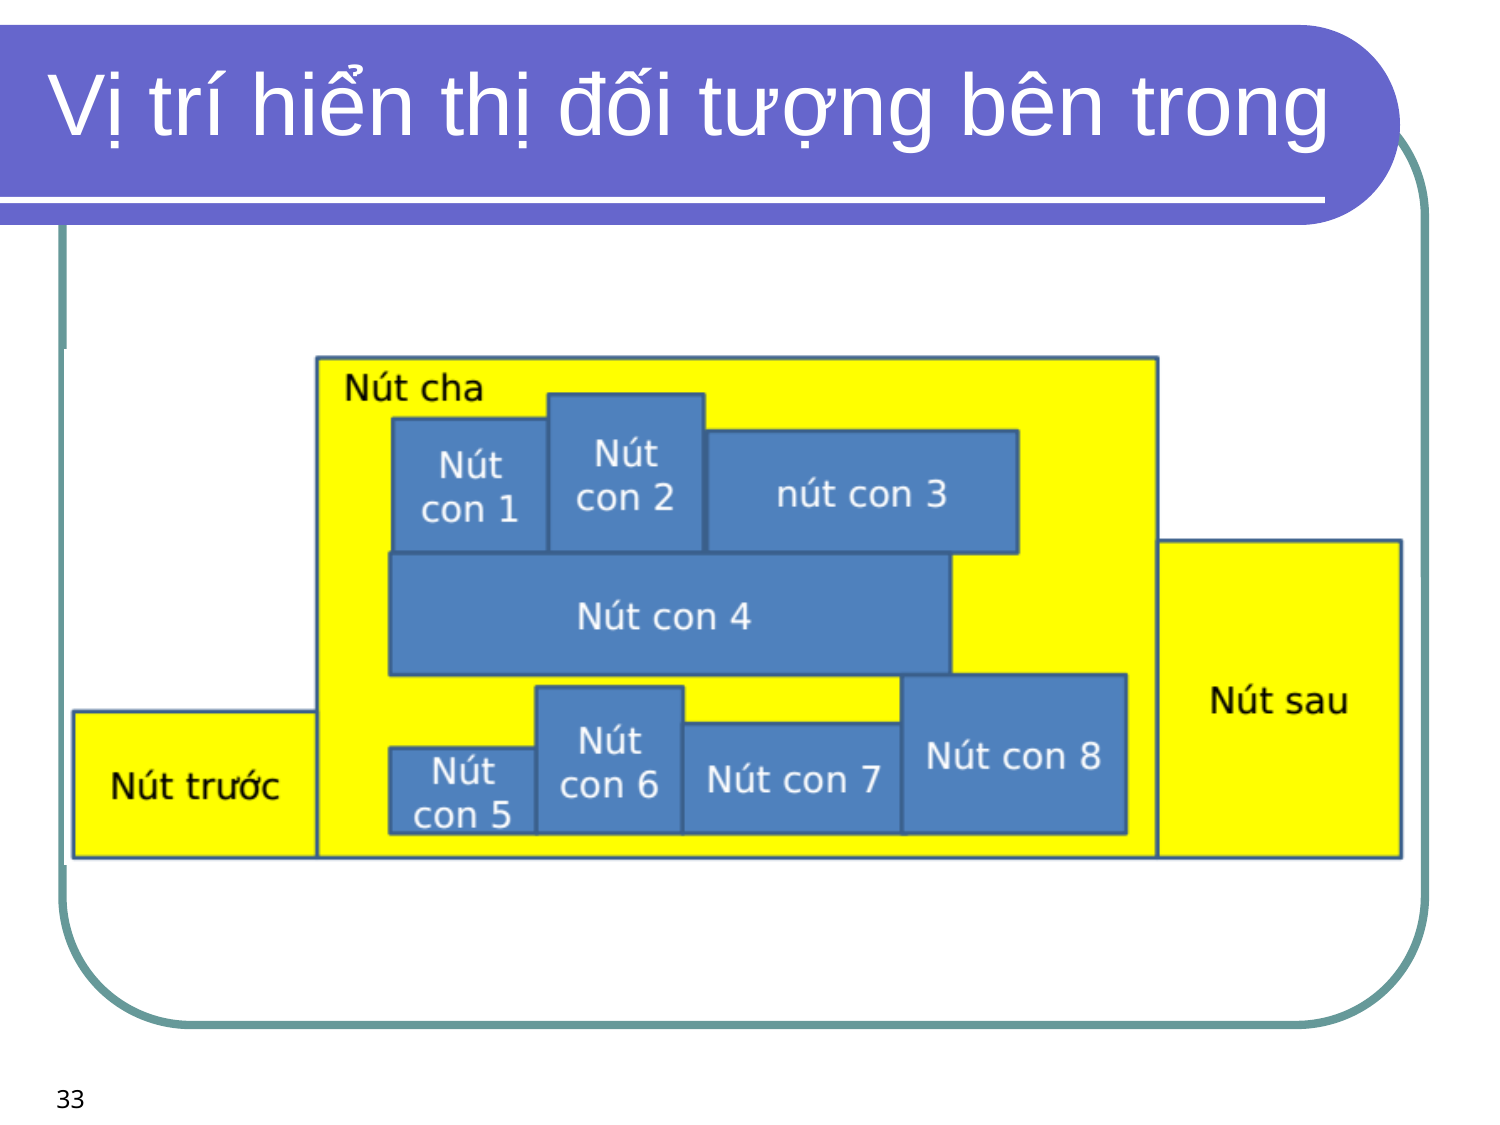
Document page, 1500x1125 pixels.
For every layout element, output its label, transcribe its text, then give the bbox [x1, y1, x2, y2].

title Vị trí hiển thị đối tượng bên trong [32, 24, 1438, 175]
slide_number 33 [0, 1049, 101, 1125]
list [63, 349, 1410, 866]
